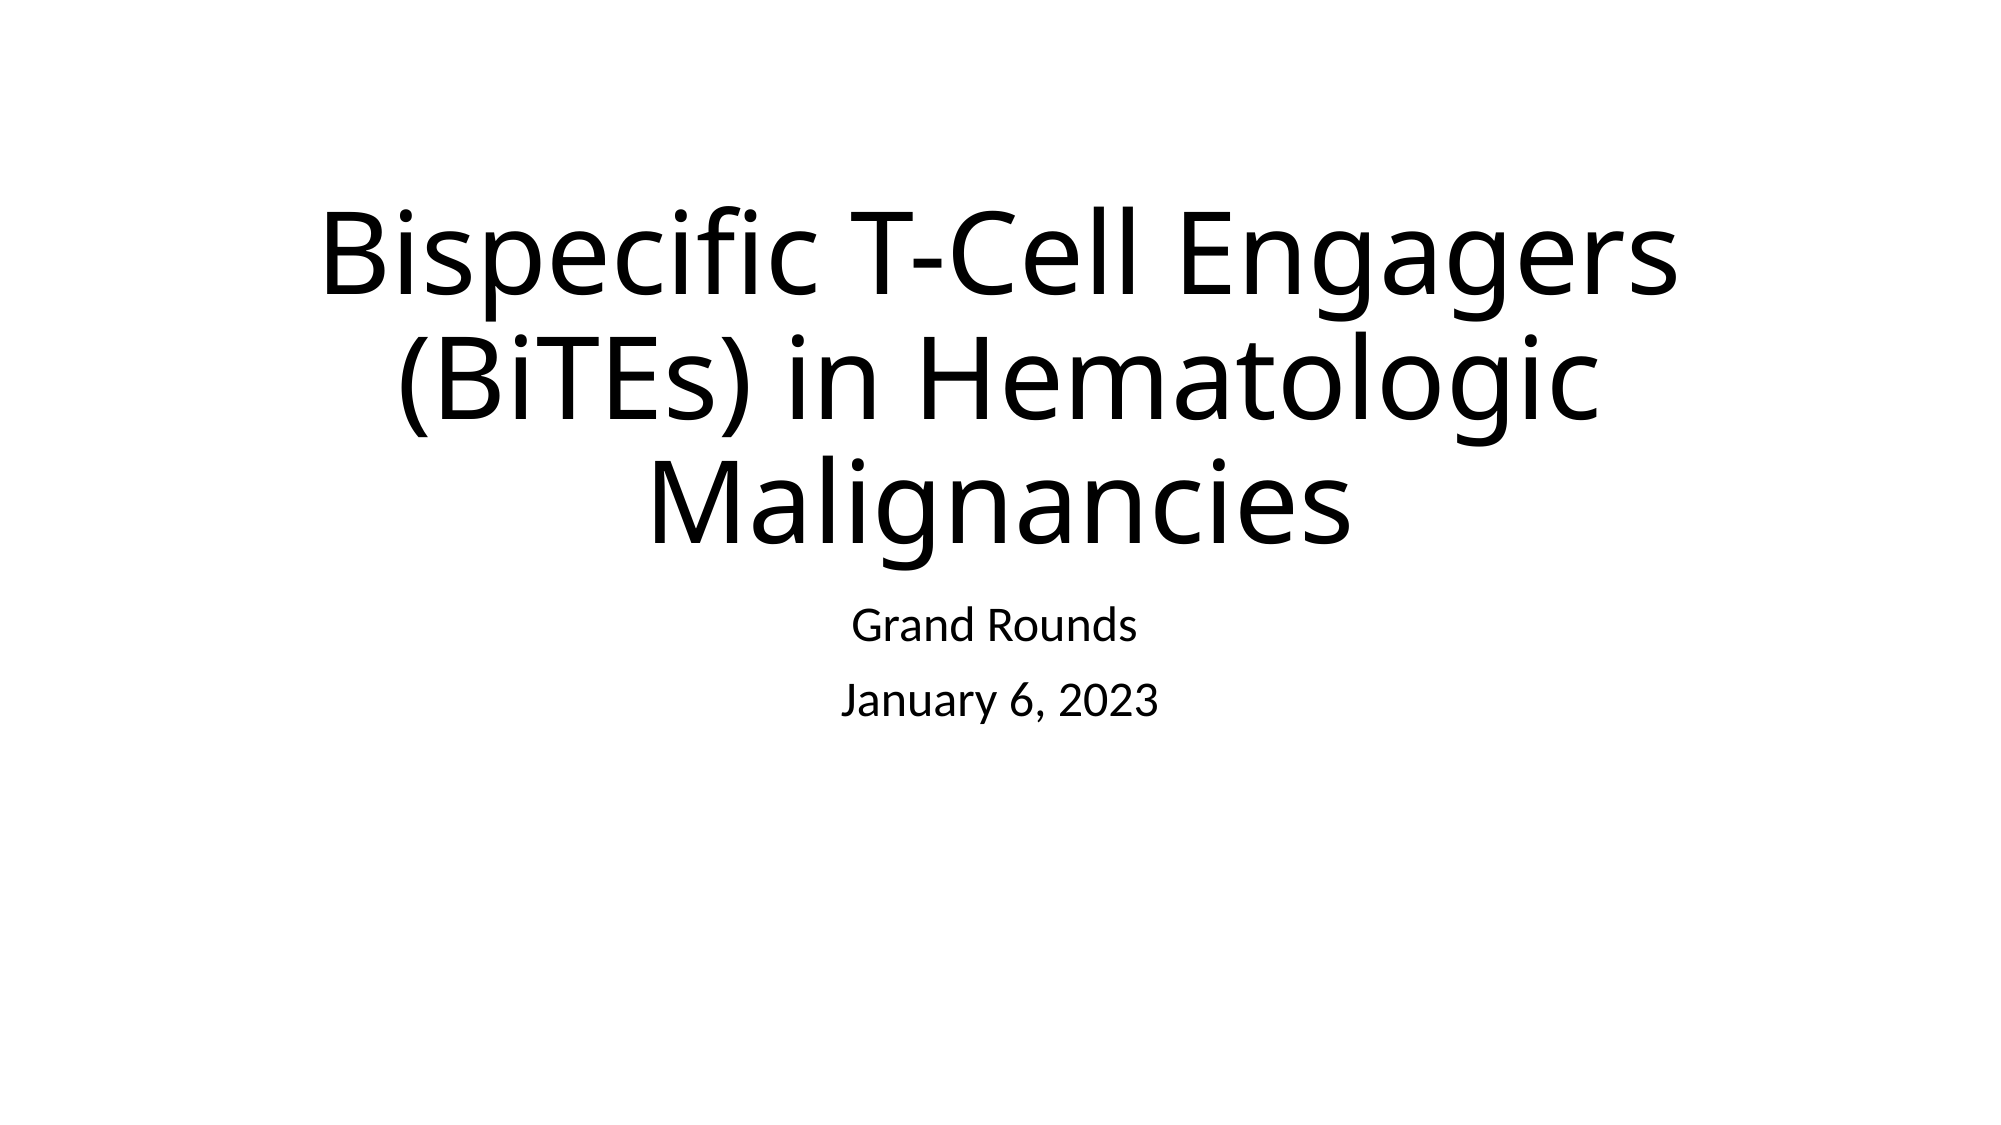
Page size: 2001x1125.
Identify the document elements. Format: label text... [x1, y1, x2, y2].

subtitle Grand Rounds January 6, 2023 [249, 590, 1750, 863]
title Bispecific T-Cell Engagers (BiTEs) in Hematologic Malignancies [249, 184, 1750, 576]
